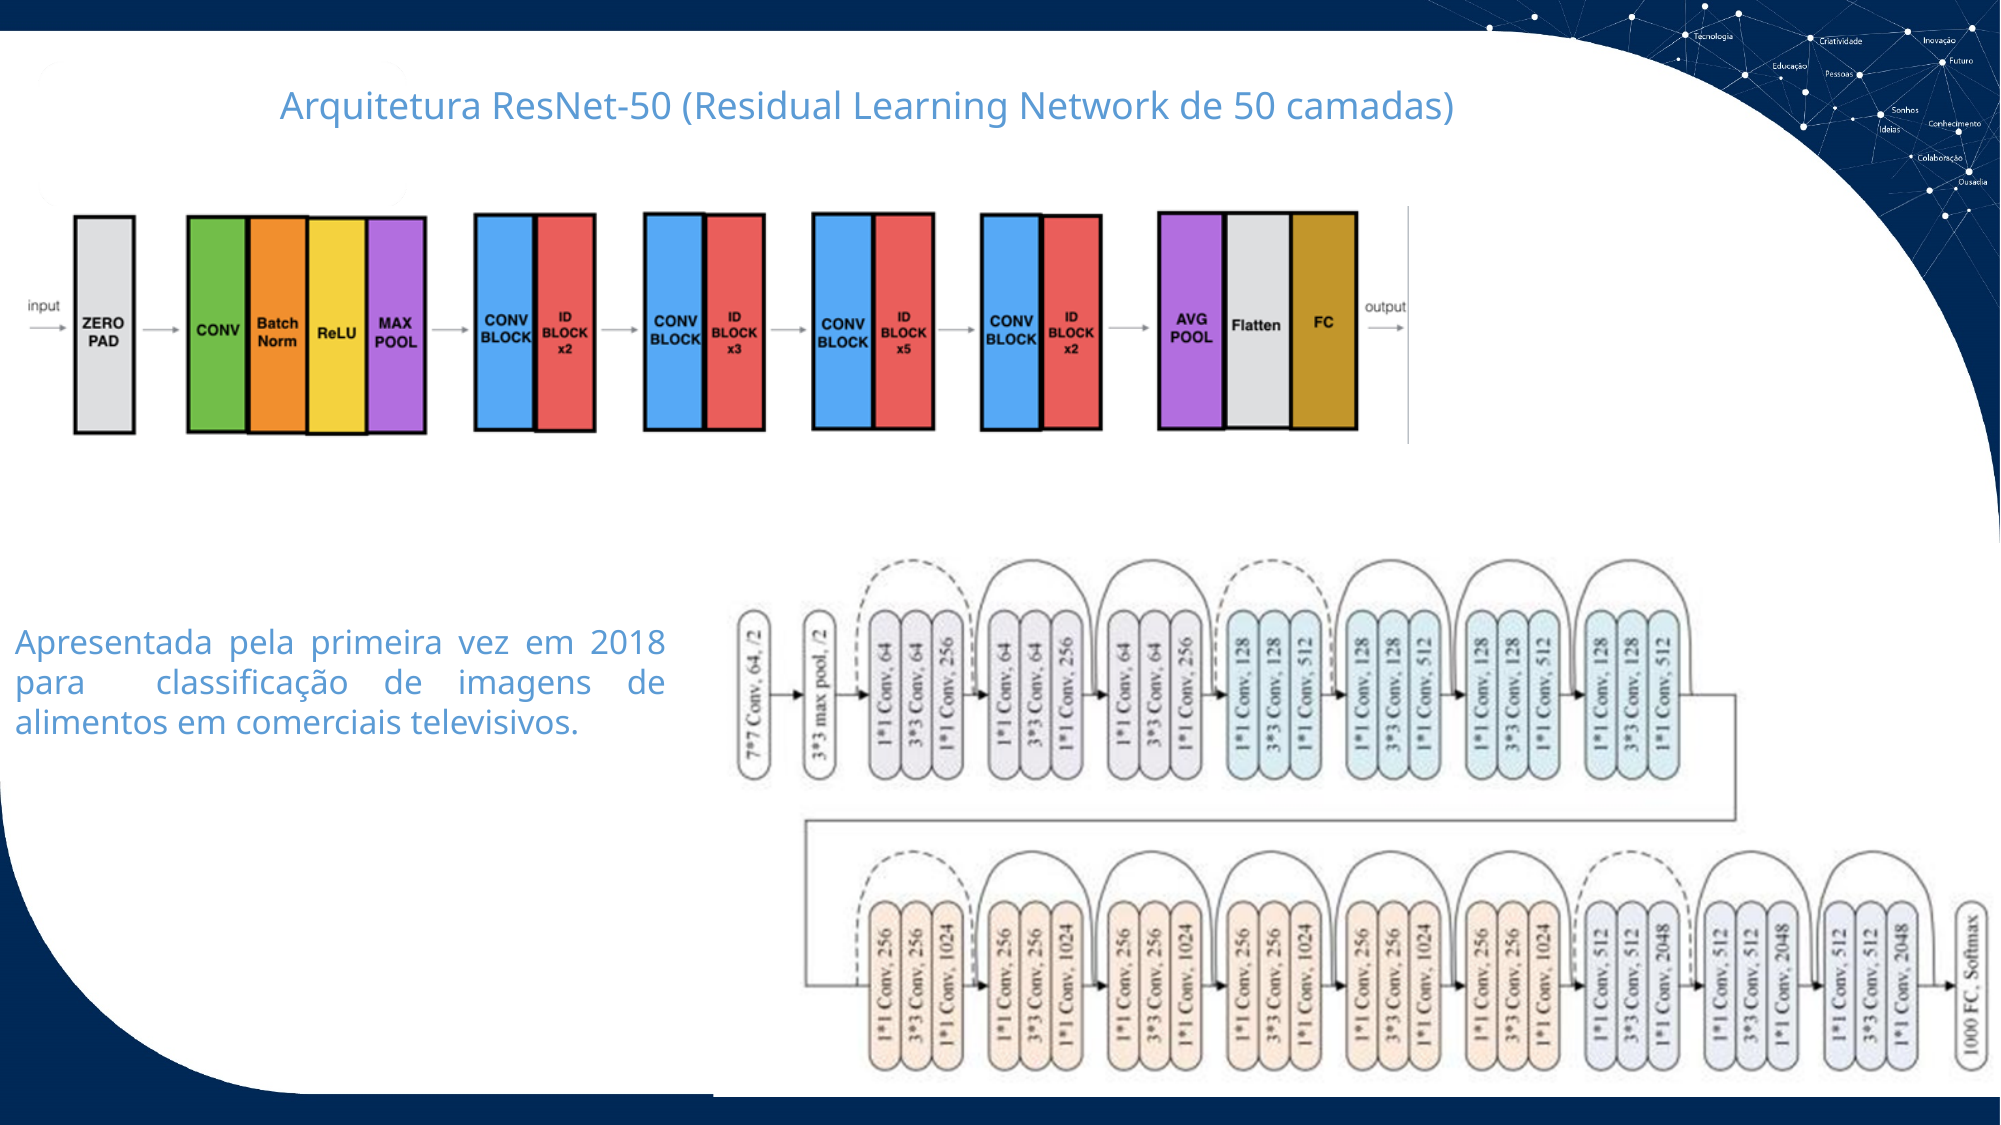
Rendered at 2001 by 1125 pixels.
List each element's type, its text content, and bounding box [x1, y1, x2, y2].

text_box Arquitetura ResNet-50 (Residual Learning Network de 50 camadas) [407, 74, 1470, 134]
text_box Apresentada pela primeira vez em 2018 para classificação de imagens de alimentos em comerciais televisivos. [0, 614, 682, 749]
picture [0, 0, 2000, 1125]
